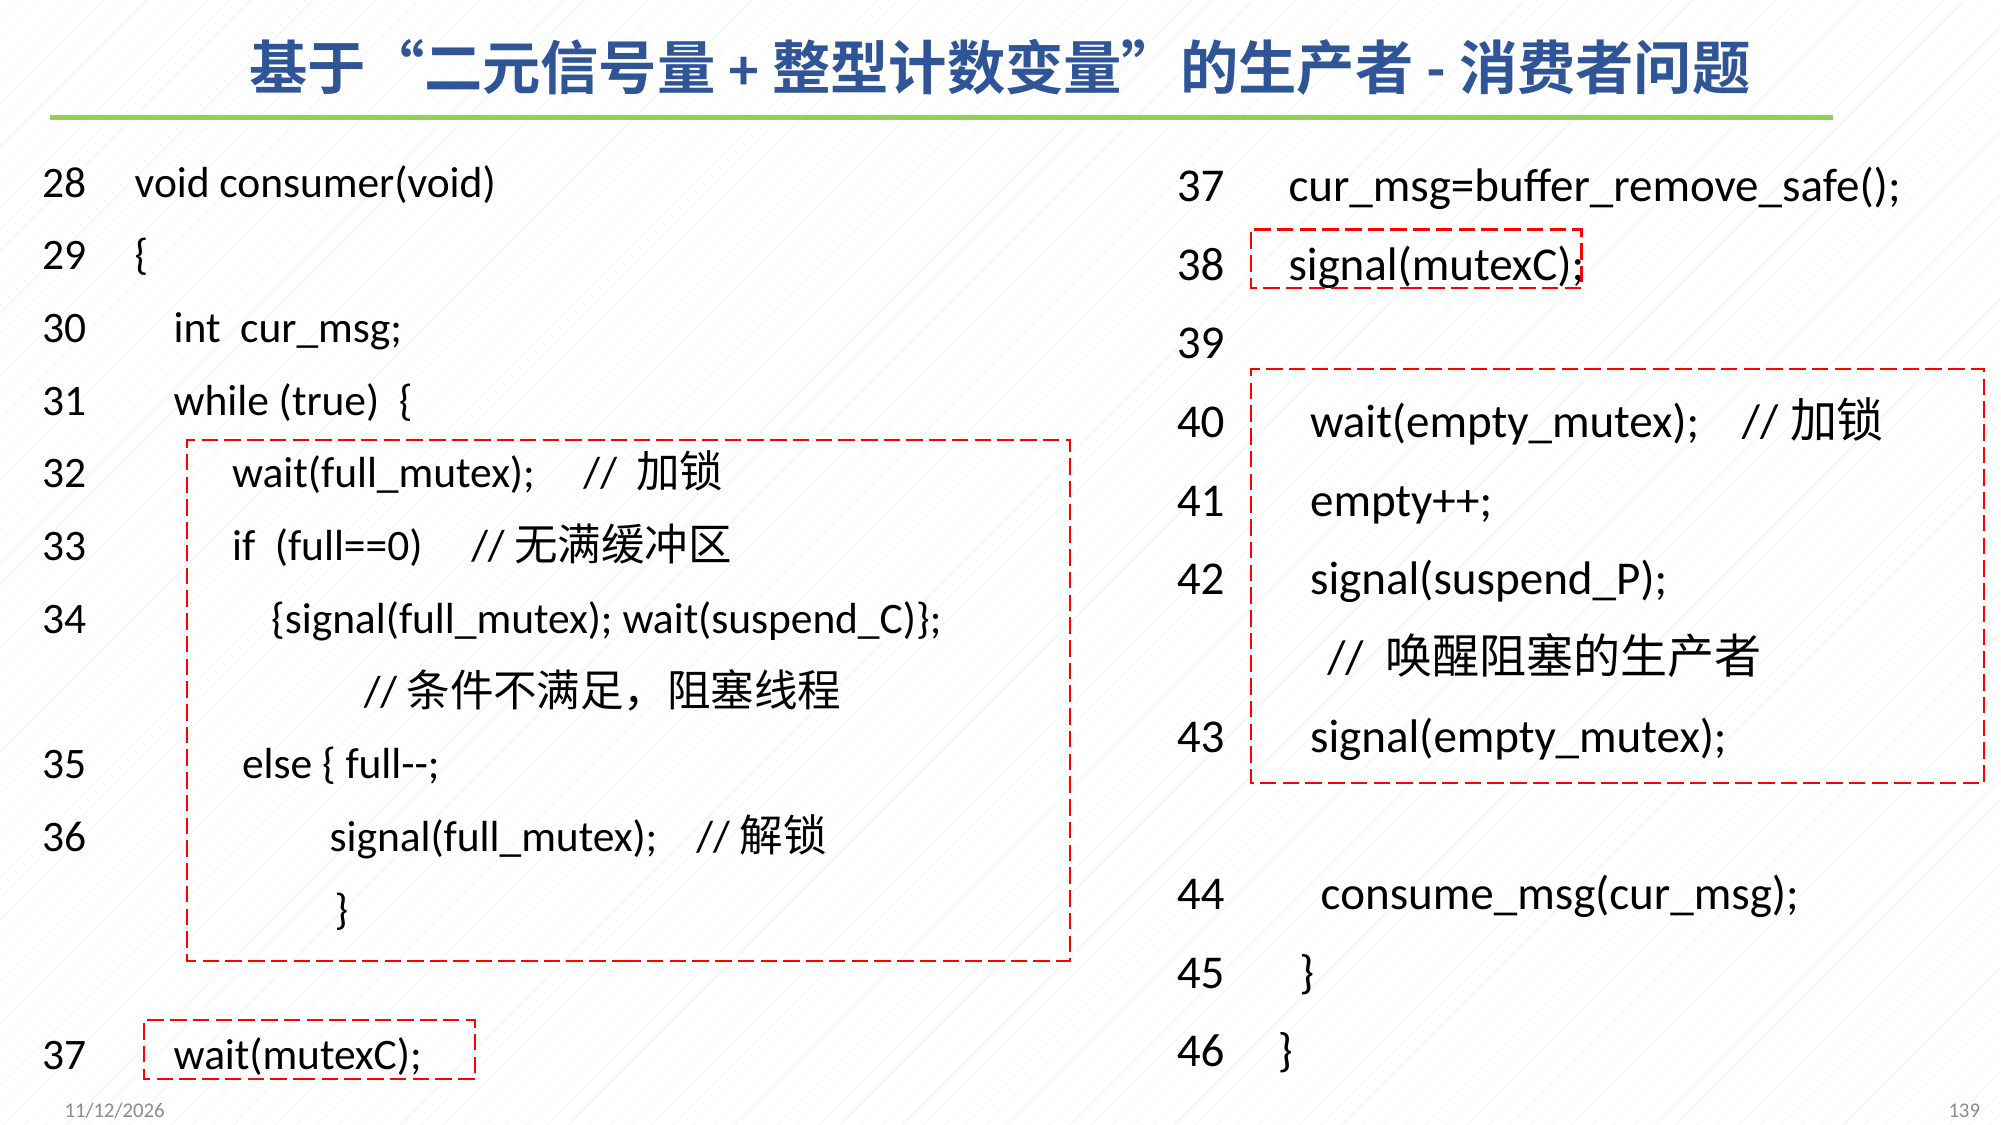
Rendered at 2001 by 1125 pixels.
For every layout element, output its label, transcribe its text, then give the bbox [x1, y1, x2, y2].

text_box [143, 1019, 476, 1080]
slide_number 139 [1545, 1079, 1996, 1125]
title 基于“二元信号量+整型计数变量”的生产者-消费者问题 [50, 13, 1949, 129]
text_box [1250, 368, 1985, 784]
text_box [186, 439, 1071, 962]
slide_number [49, 1090, 500, 1125]
text_box 28 void consumer(void) 29 { 30 int cur_msg; 31 while (true) { 32 wait(full_mutex); // 加锁 33 if (full==0) //无满缓冲区 34 {signal(full_mutex); wait(suspend_C)}; //条件不满足，阻塞线程 35 else { full--; 36 signal(full_mutex); //解锁 } 37 wait(mutexC); [27, 135, 1122, 1090]
text_box 37 cur_msg=buffer_remove_safe(); 38 signal(mutexC); 39 40 wait(empty_mutex); //加锁 41 empty++; 42 signal(suspend_P); // 唤醒阻塞的生产者 43 signal(empty_mutex); 44 consume_msg(cur_msg); 45 } 46 } [1161, 135, 1985, 1090]
text_box [1250, 228, 1583, 289]
